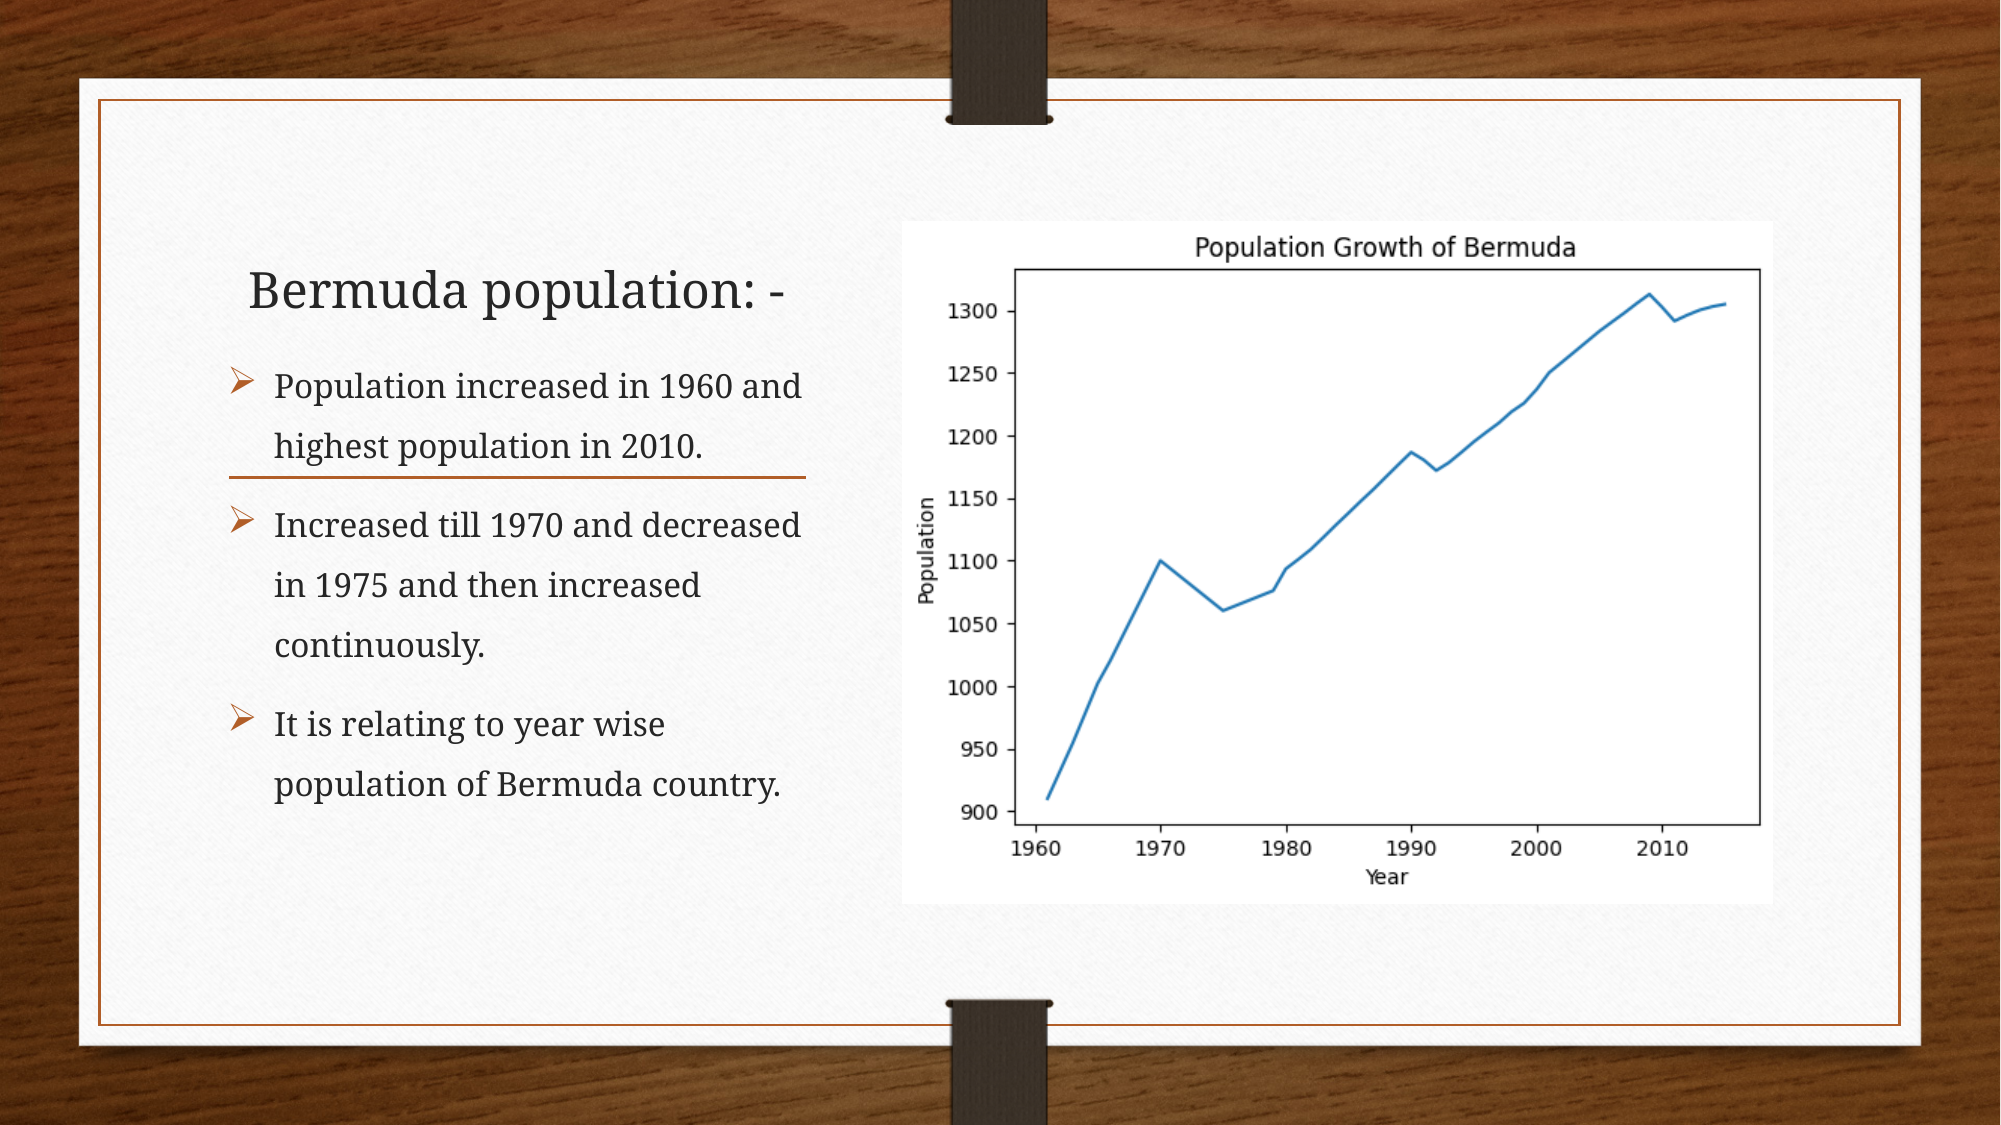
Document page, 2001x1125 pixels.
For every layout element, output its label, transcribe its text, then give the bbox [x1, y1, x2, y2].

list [902, 220, 1773, 904]
list Population increased in 1960 and highest population in 2010. Increased till 1970 and decreased in 1975 and then increased continuously. It is relating to year wise population of Bermuda country. [212, 338, 823, 850]
title Bermuda population: - [212, 227, 823, 326]
picture [101, 0, 2001, 1125]
picture [0, 0, 948, 1125]
